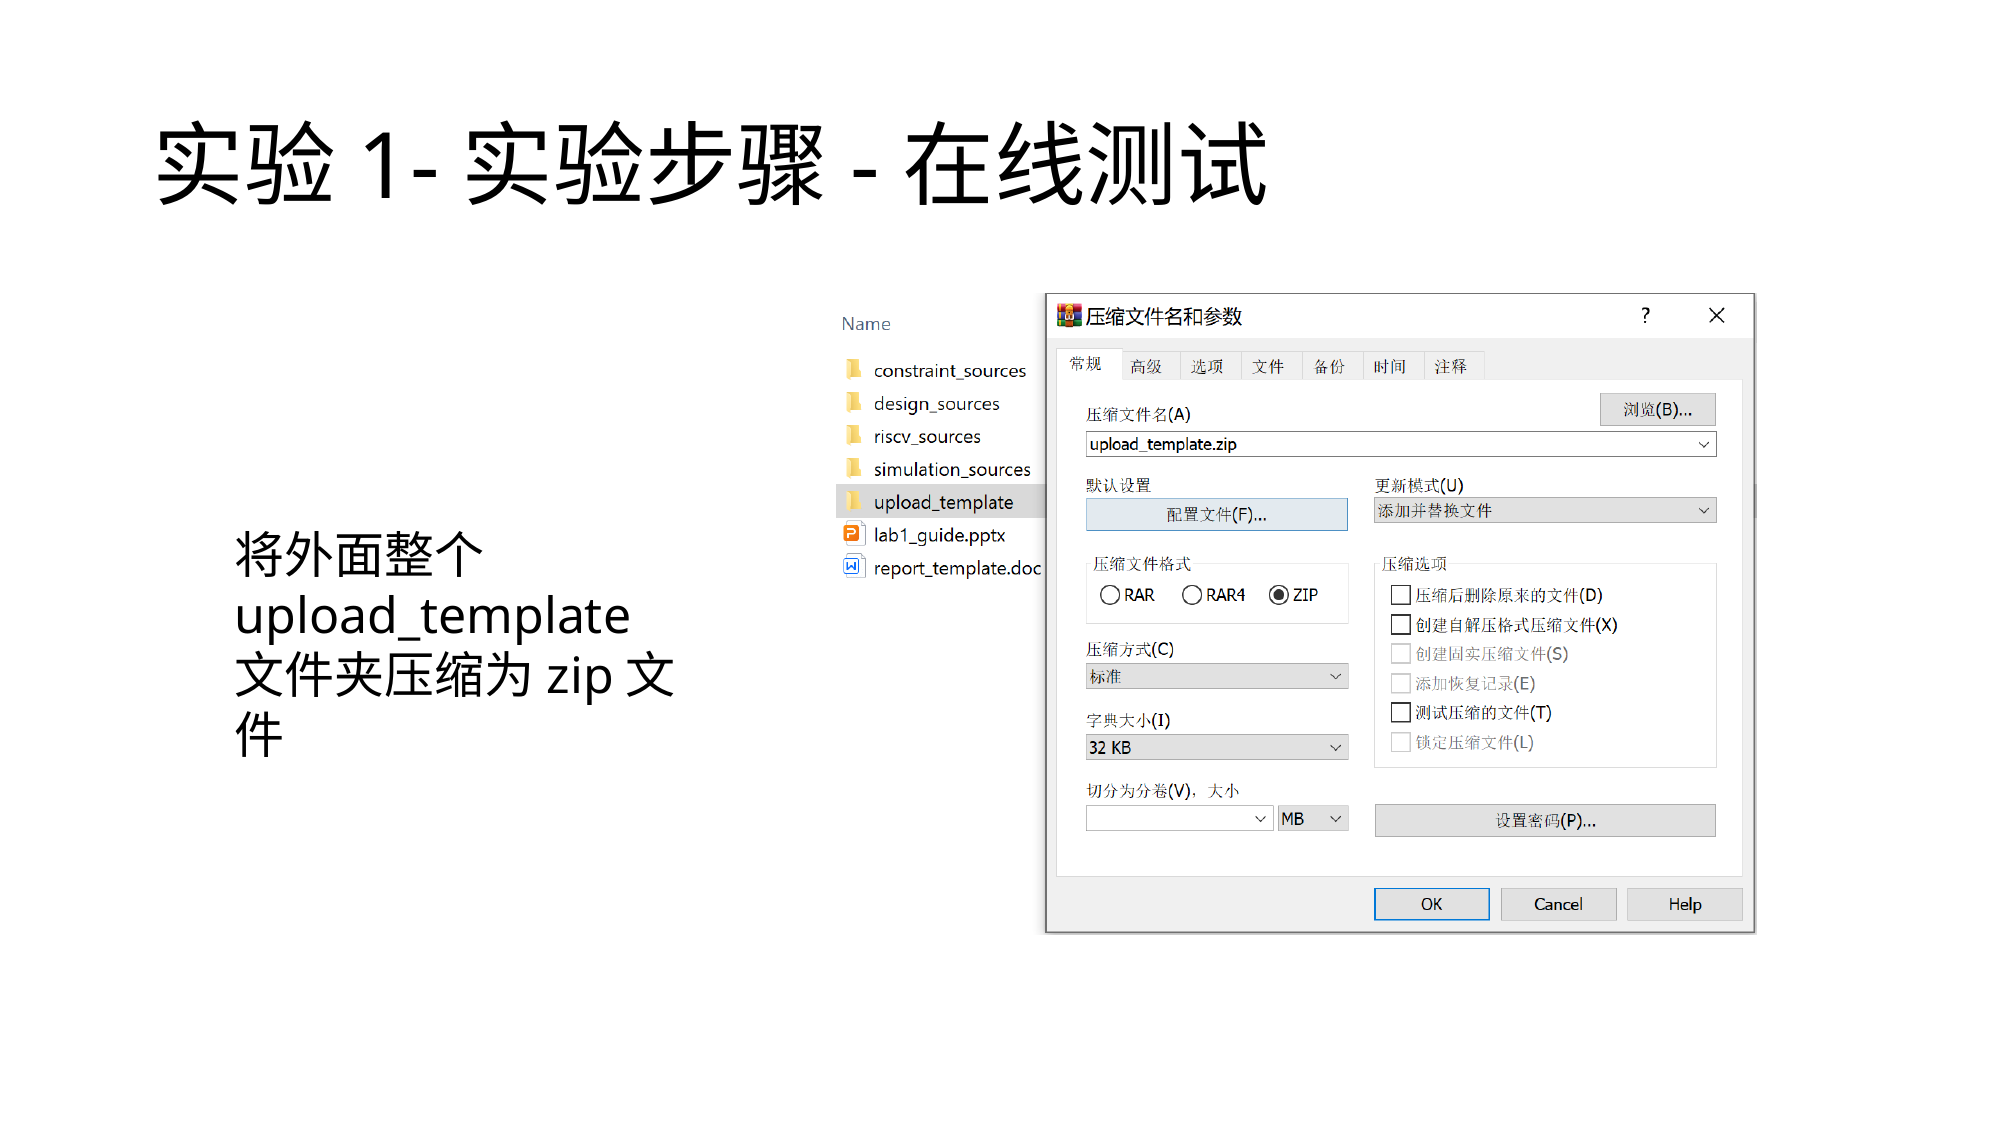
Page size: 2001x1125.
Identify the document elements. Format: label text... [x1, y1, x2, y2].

title 实验1-实验步骤-在线测试 [137, 59, 1863, 278]
text_box 将外面整个upload_template文件夹压缩为zip文件 [219, 515, 698, 771]
picture [818, 293, 1757, 935]
